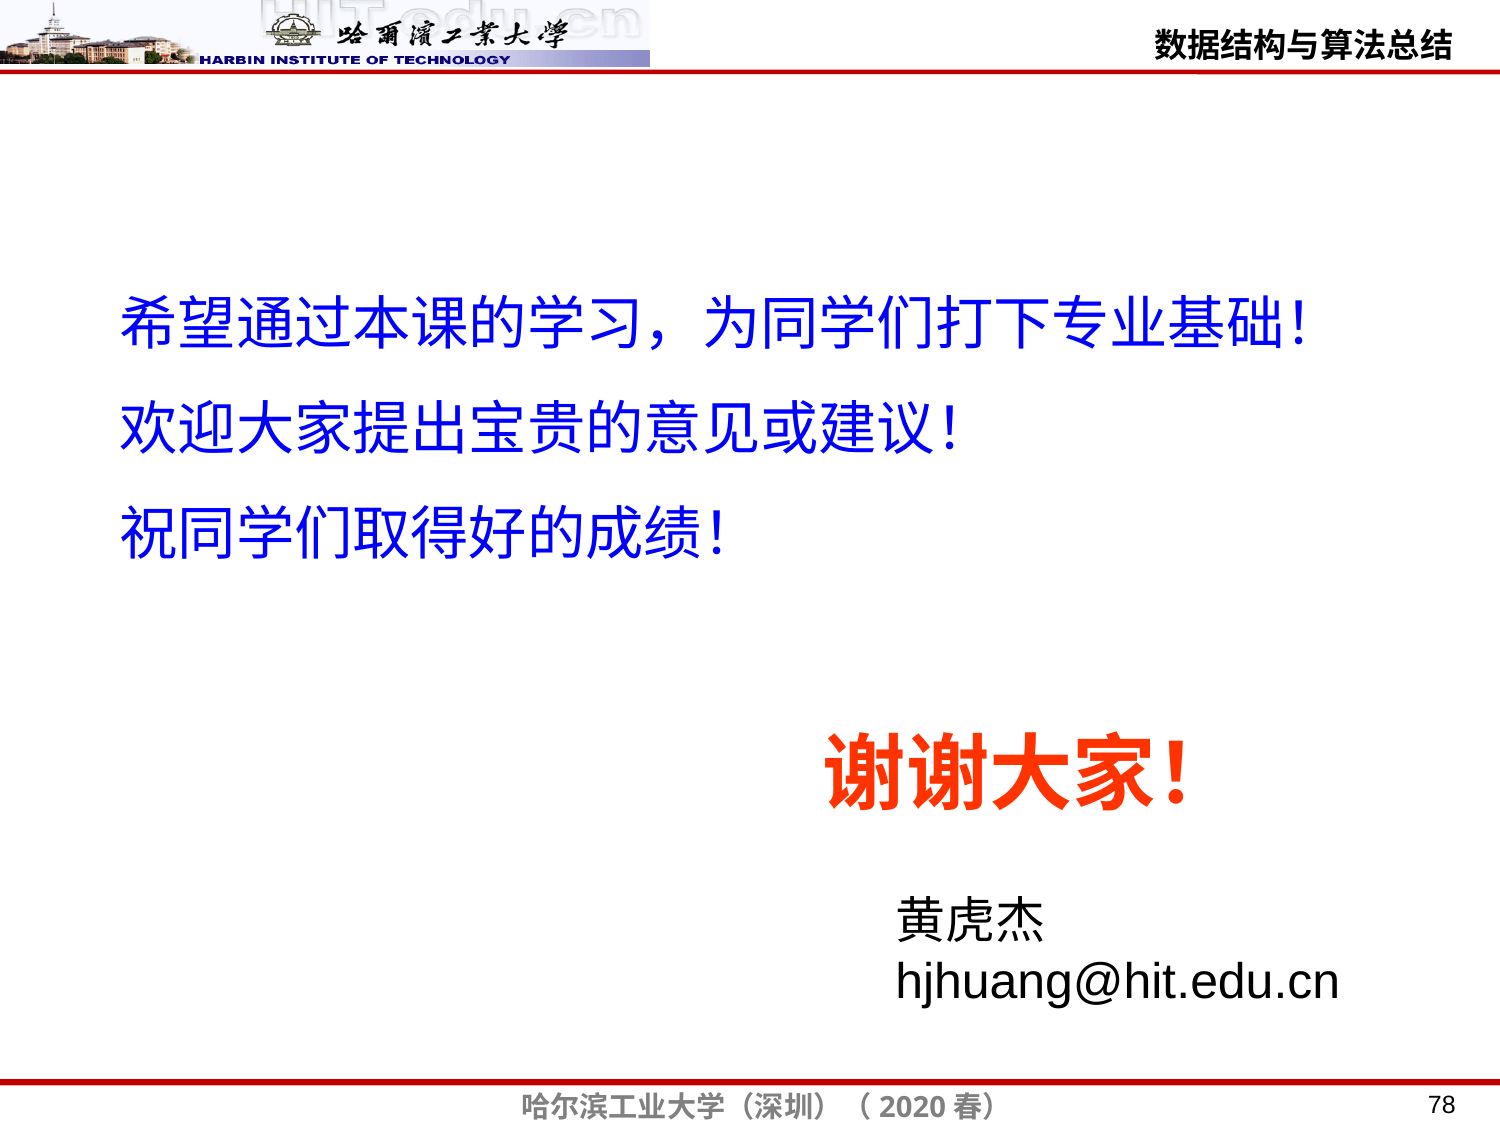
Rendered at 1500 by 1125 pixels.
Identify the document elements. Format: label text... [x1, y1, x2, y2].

text_box 希望通过本课的学习，为同学们打下专业基础！ 欢迎大家提出宝贵的意见或建议！ 祝同学们取得好的成绩！ 谢谢大家！ [104, 243, 1358, 828]
text_box 黄虎杰 hjhuang@hit.edu.cn [880, 881, 1356, 1017]
picture [0, 0, 650, 67]
